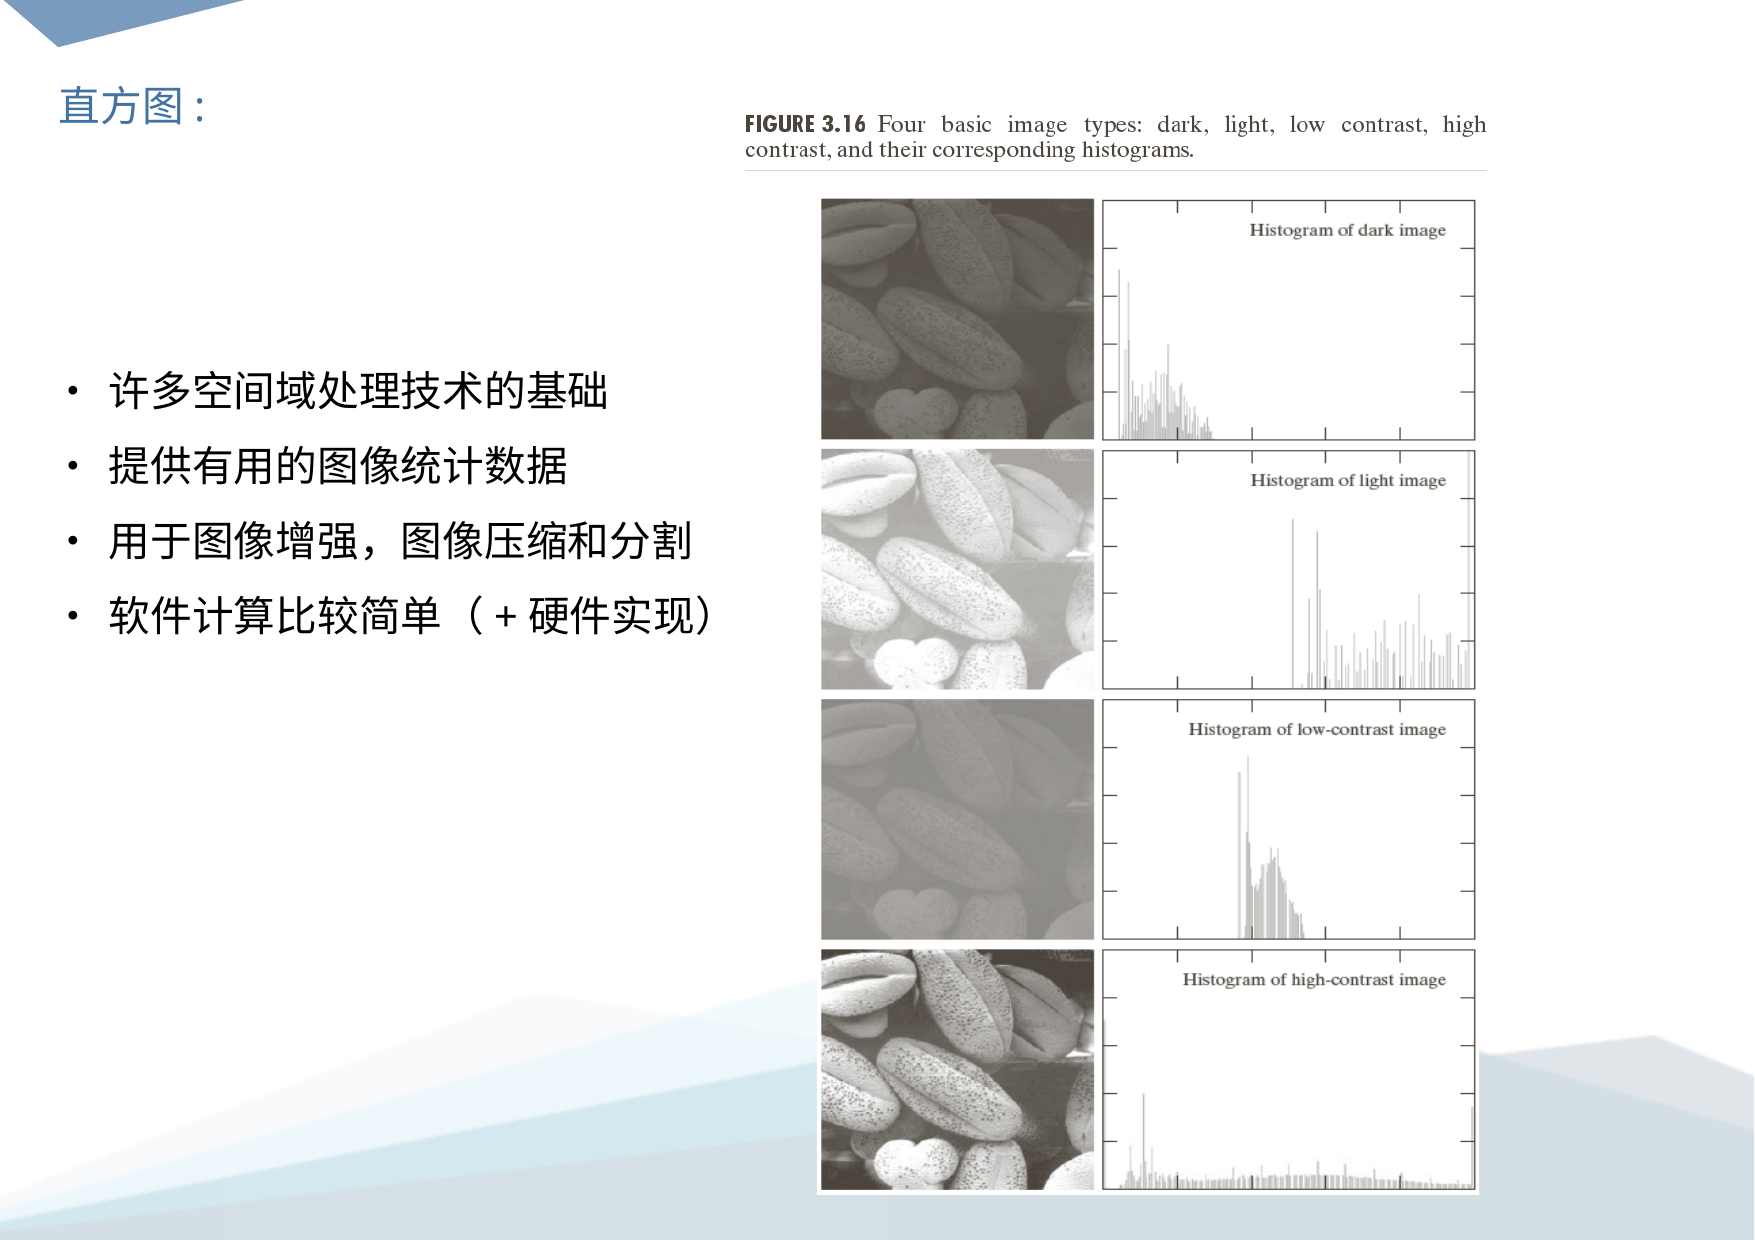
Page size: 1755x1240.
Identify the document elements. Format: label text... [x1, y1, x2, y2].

text_box 直方图: [58, 94, 206, 138]
text_box • 许多空间域处理技术的基础 • 提供有用的图像统计数据 • 用于图像增强，图像压缩和分割 • 软件计算比较简单（+硬件实现） [52, 339, 816, 648]
picture [0, 194, 1755, 1240]
text_box [3, 0, 245, 48]
picture [739, 107, 1495, 179]
